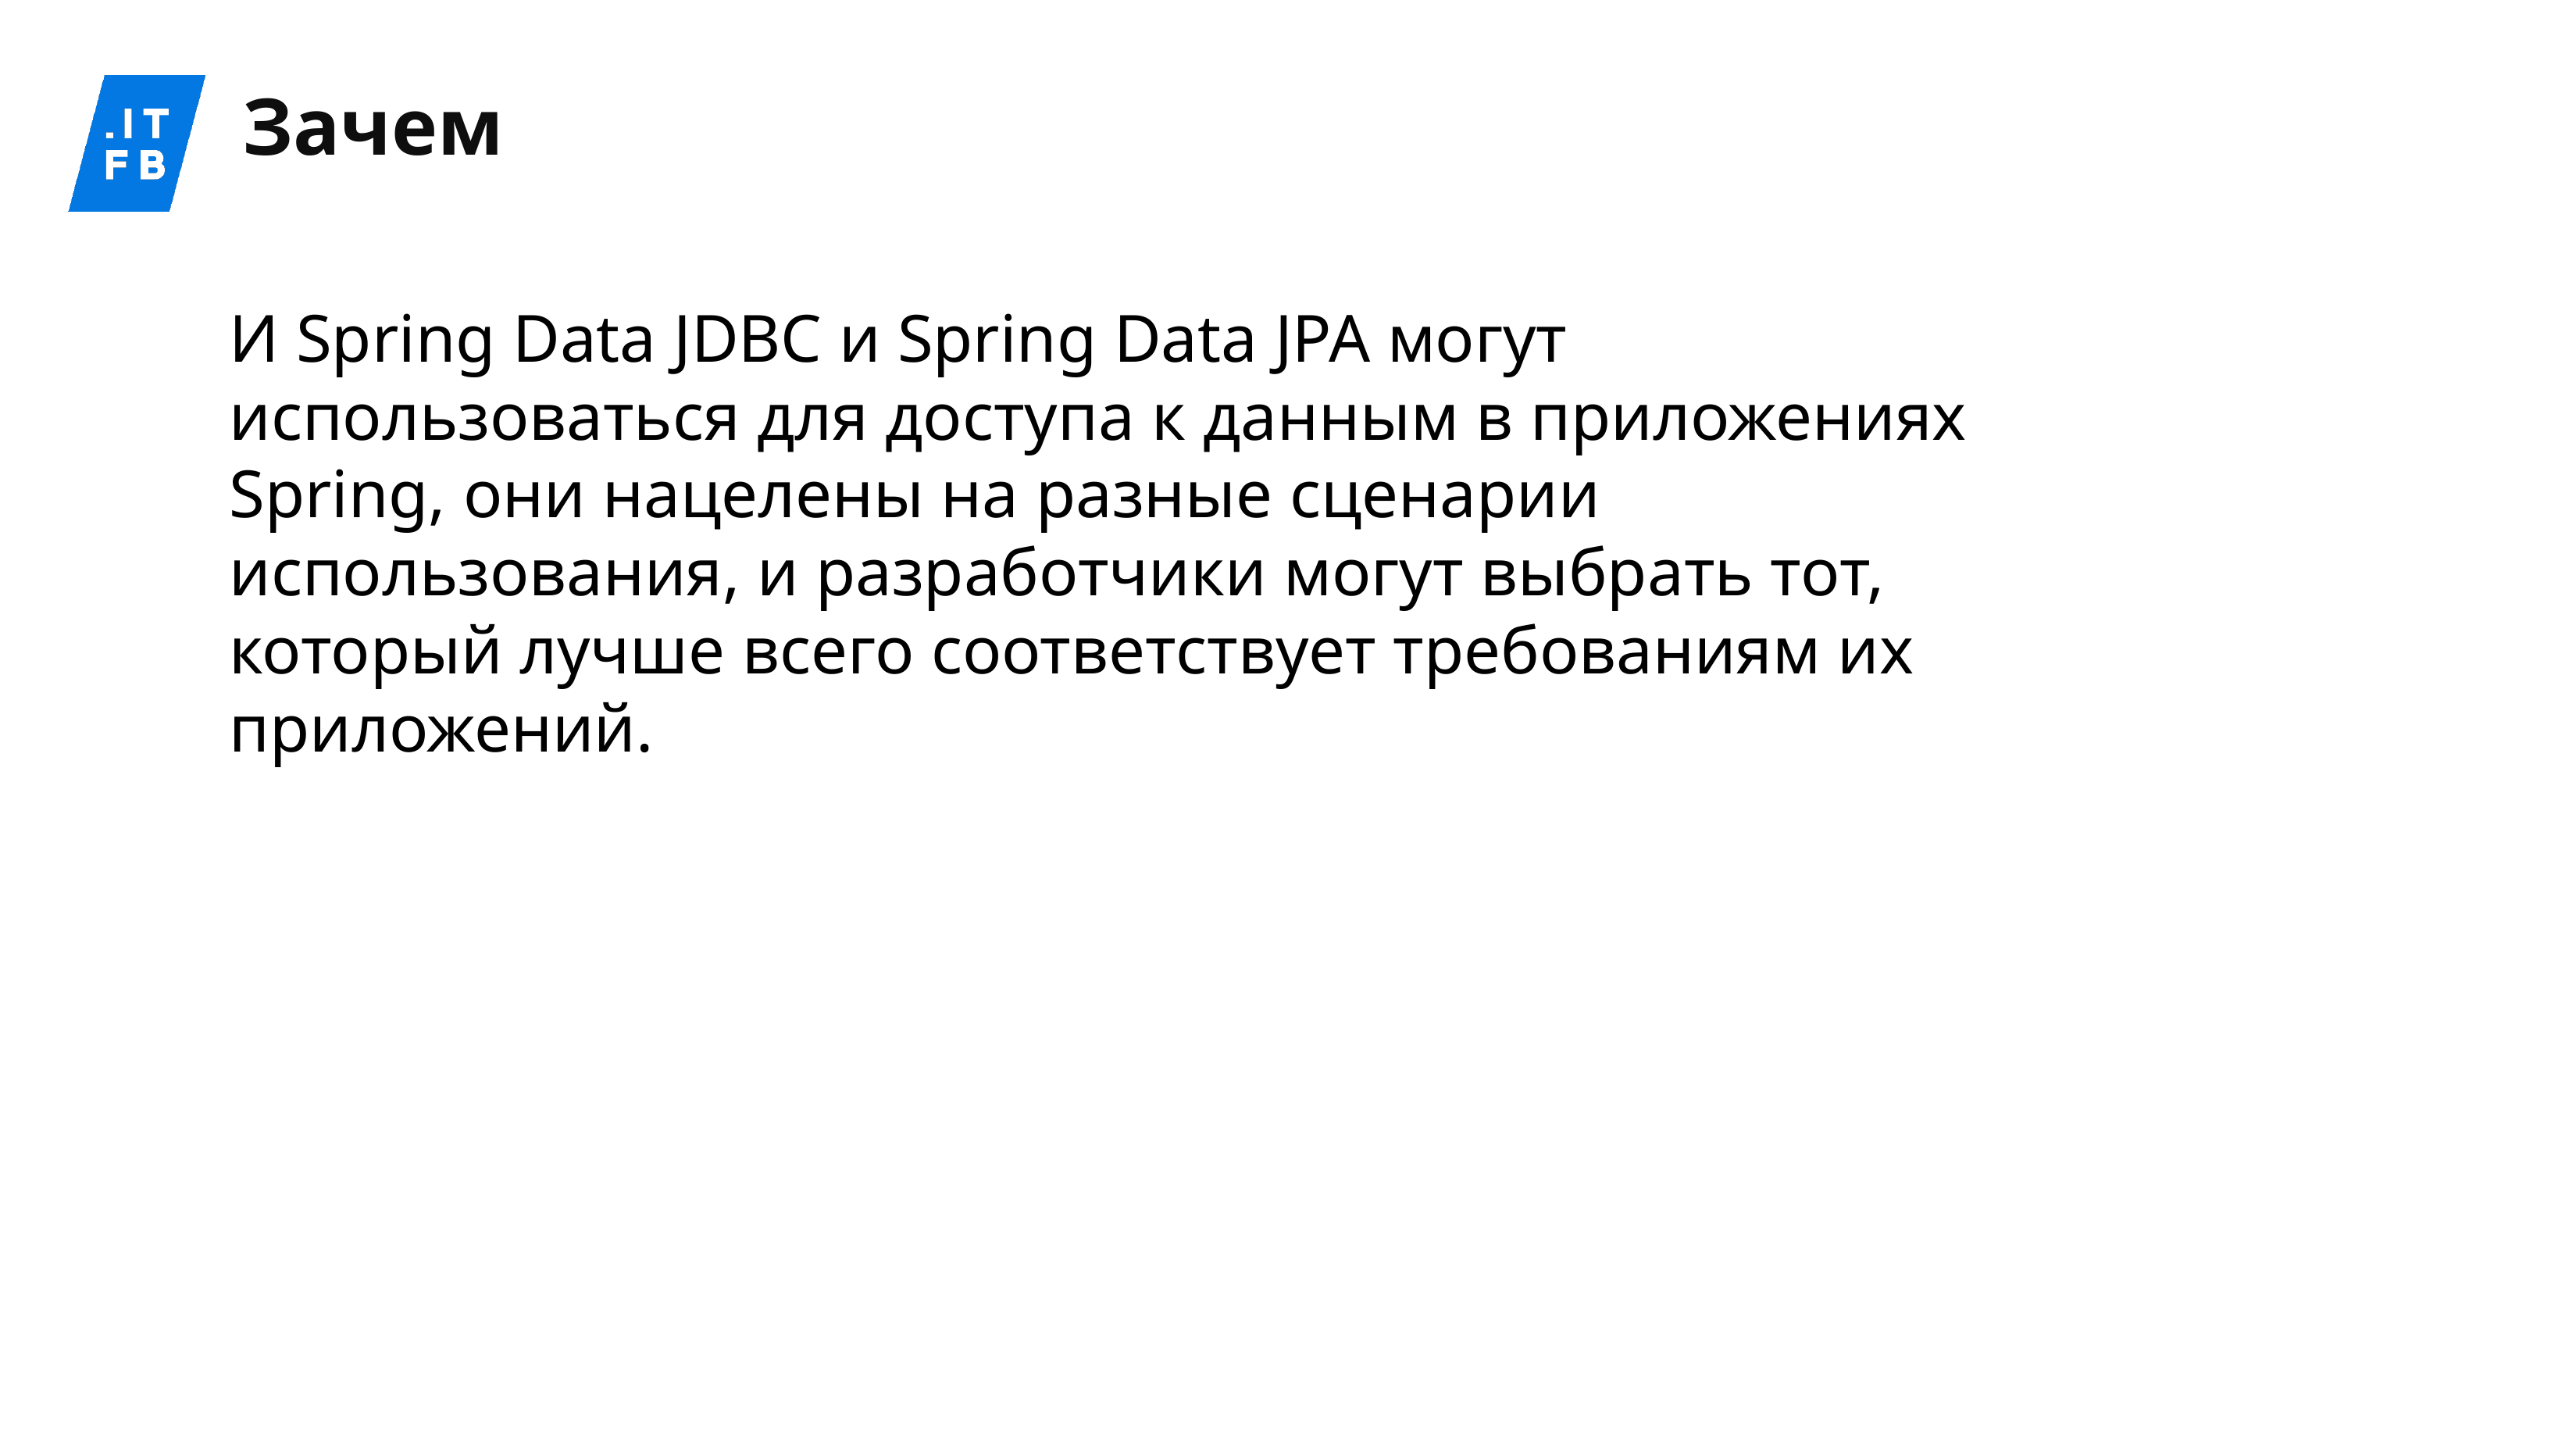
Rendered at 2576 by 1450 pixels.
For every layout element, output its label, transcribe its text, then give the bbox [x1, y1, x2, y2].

picture [68, 75, 205, 212]
title Зачем [242, 77, 2576, 172]
text_box И Spring Data JDBC и Spring Data JPA могут использоваться для доступа к данным в приложениях Spring, они нацелены на разные сценарии использования, и разработчики могут выбрать тот, который лучше всего соответствует требованиям их приложений. [217, 291, 1982, 771]
